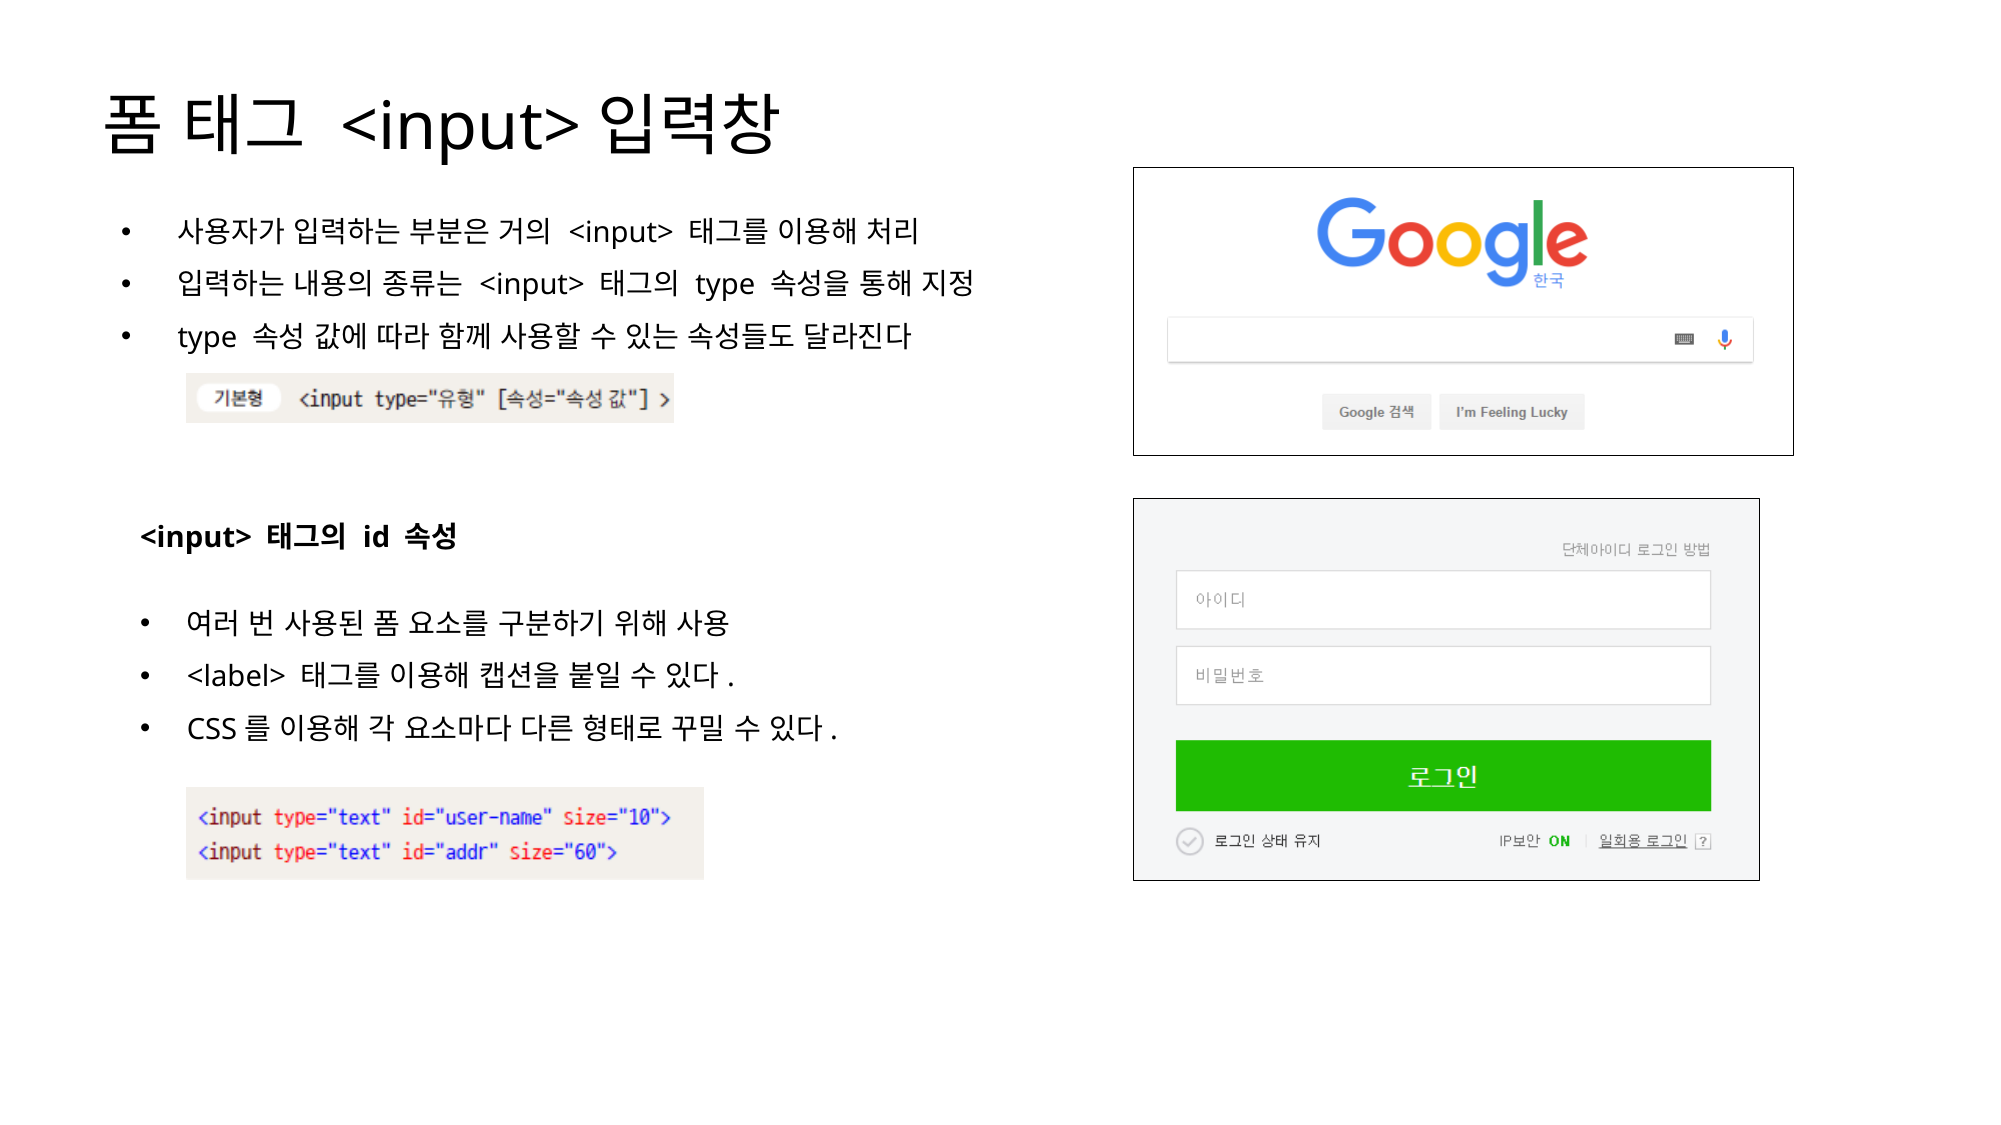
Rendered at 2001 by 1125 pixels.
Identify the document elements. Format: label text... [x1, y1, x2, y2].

text_box 폼 태그 <input>입력창 [87, 52, 1000, 204]
text_box 사용자가 입력하는 부분은 거의 <input> 태그를 이용해 처리 입력하는 내용의 종류는 <input> 태그의 type 속성을 통해 지정 type 속성 값에 따라 함께 사용할 수 있는 속성들도 달라진다 [106, 188, 1132, 396]
picture [1132, 167, 1793, 455]
picture [186, 373, 674, 423]
text_box <input> 태그의 id 속성 여러 번 사용된 폼 요소를 구분하기 위해 사용 <label> 태그를 이용해 캡션을 붙일 수 있다. CSS를 이용해 각 요소마다 다른 형태로 꾸밀 수 있다. [125, 510, 1038, 753]
picture [186, 787, 704, 880]
picture [1132, 498, 1759, 880]
